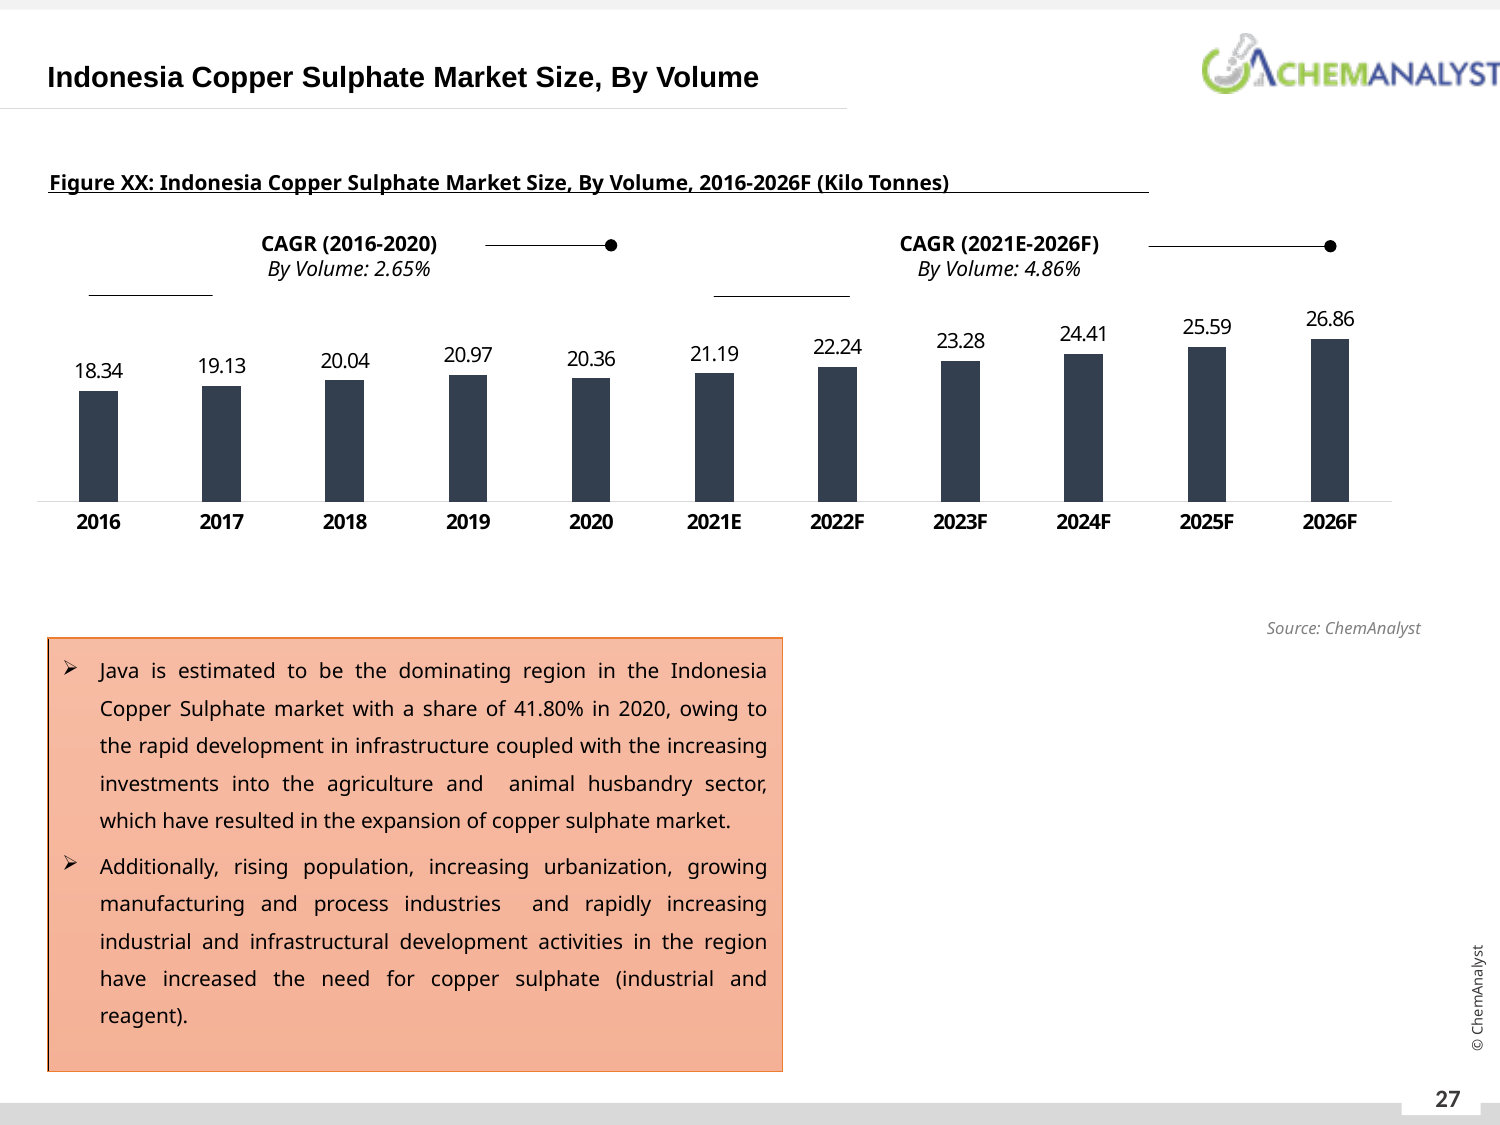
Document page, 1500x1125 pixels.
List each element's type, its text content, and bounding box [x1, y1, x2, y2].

picture [1202, 33, 1500, 94]
text_box Indonesia Copper Sulphate Market Size, By Volume [32, 50, 1496, 101]
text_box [714, 213, 1331, 299]
chart [36, 269, 1393, 582]
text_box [89, 212, 612, 298]
text_box Java is estimated to be the dominating region in the Indonesia Copper Sulphate market with a share of 41.80% in 2020, owing to the rapid development in infrastructure coupled with the increasing investments into the agriculture and animal husbandry sector, which have resulted in the expansion of copper sulphate market. Additionally, rising population, increasing urbanization, growing manufacturing and process industries and rapidly increasing industrial and infrastructural development activities in the region have increased the need for copper sulphate (industrial and reagent). [47, 637, 783, 1072]
text_box Source: ChemAnalyst [1073, 610, 1436, 646]
text_box Figure XX: Indonesia Copper Sulphate Market Size, By Volume, 2016-2026F (Kilo Tonnes) [34, 150, 1358, 203]
